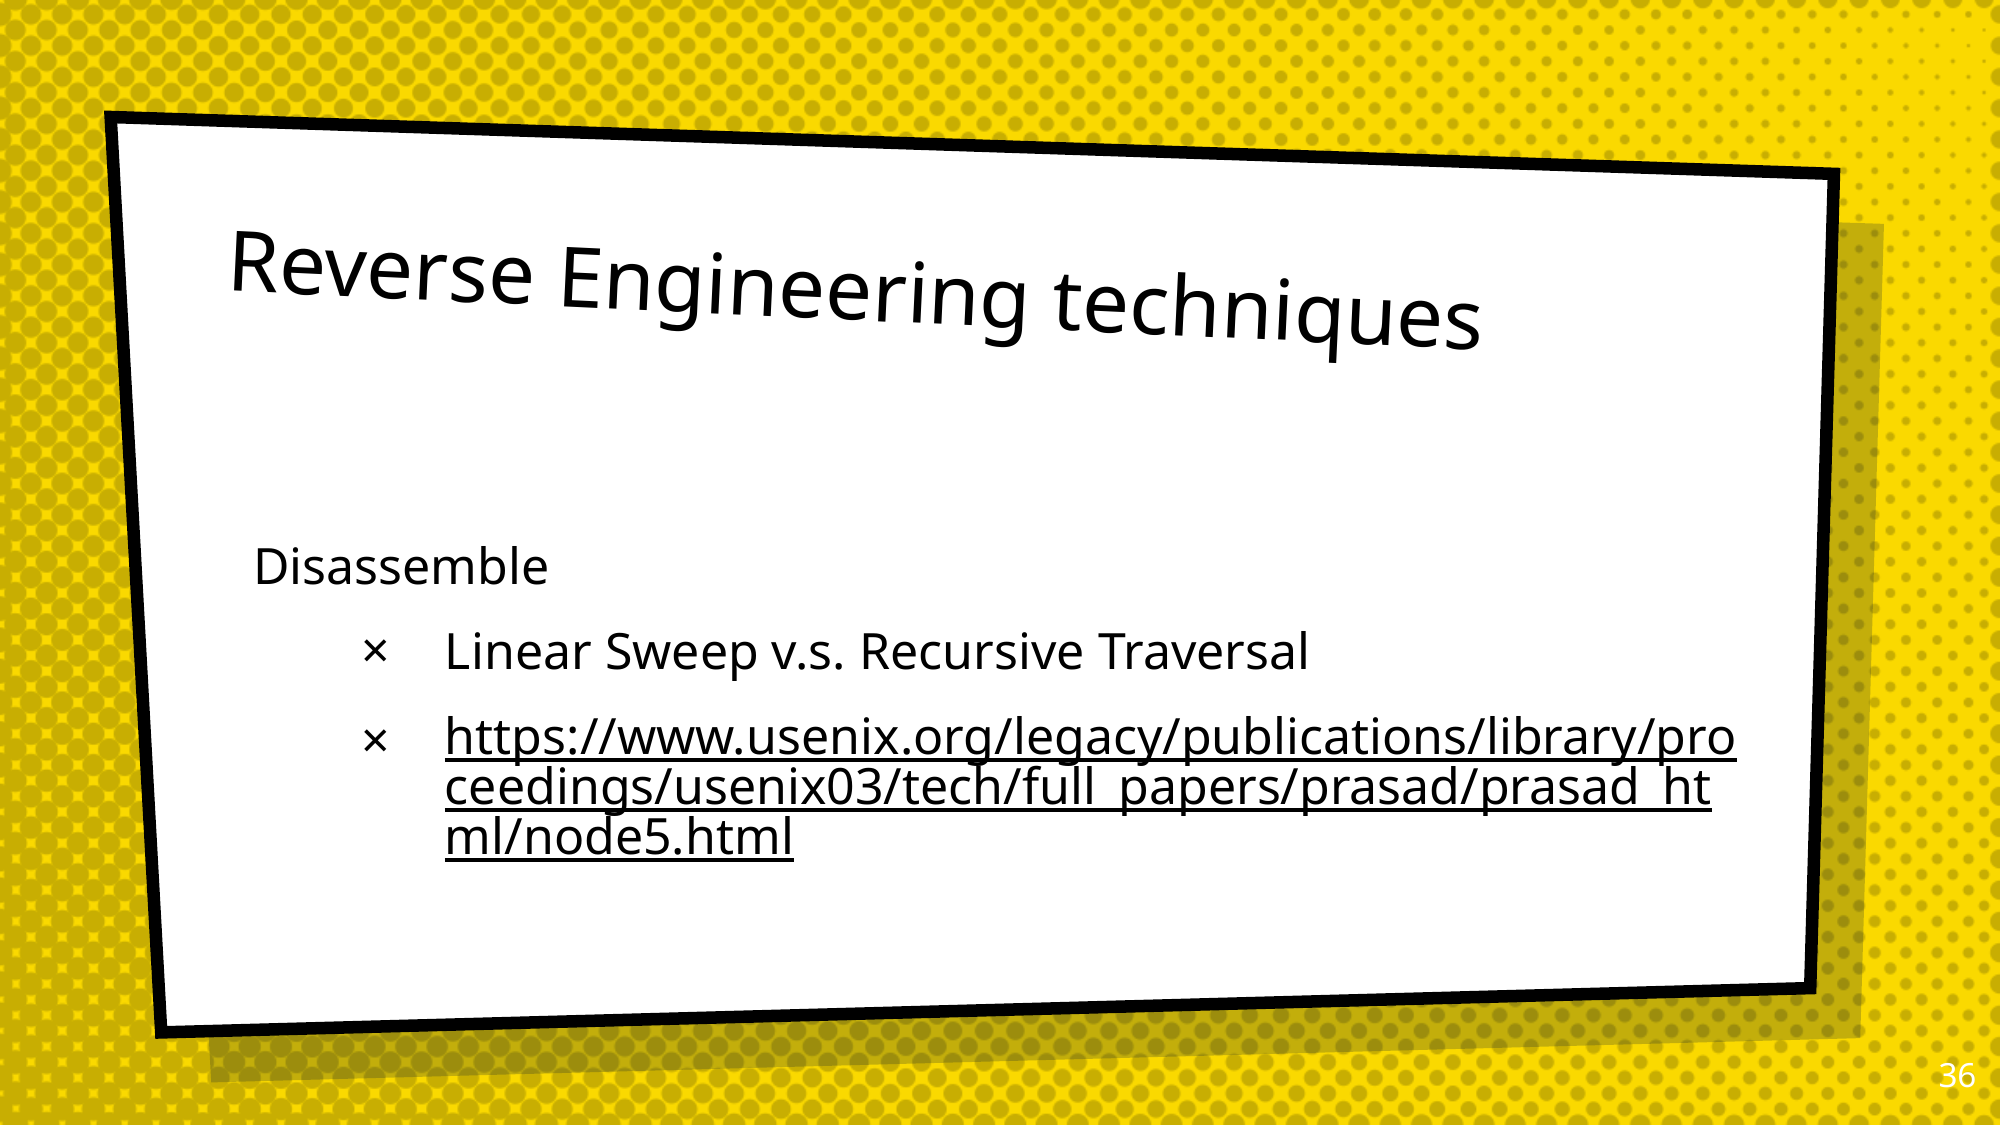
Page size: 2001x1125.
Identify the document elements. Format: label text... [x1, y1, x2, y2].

slide_number 35 [1871, 1038, 1992, 1125]
title Reverse Engineering techniques [210, 155, 1755, 338]
list Disassemble Linear Sweep v.s. Recursive Traversal https://www.usenix.org/legacy/publications/library/proceedings/usenix03/tech/full_papers/prasad/prasad_html/node5.html [230, 338, 1755, 970]
